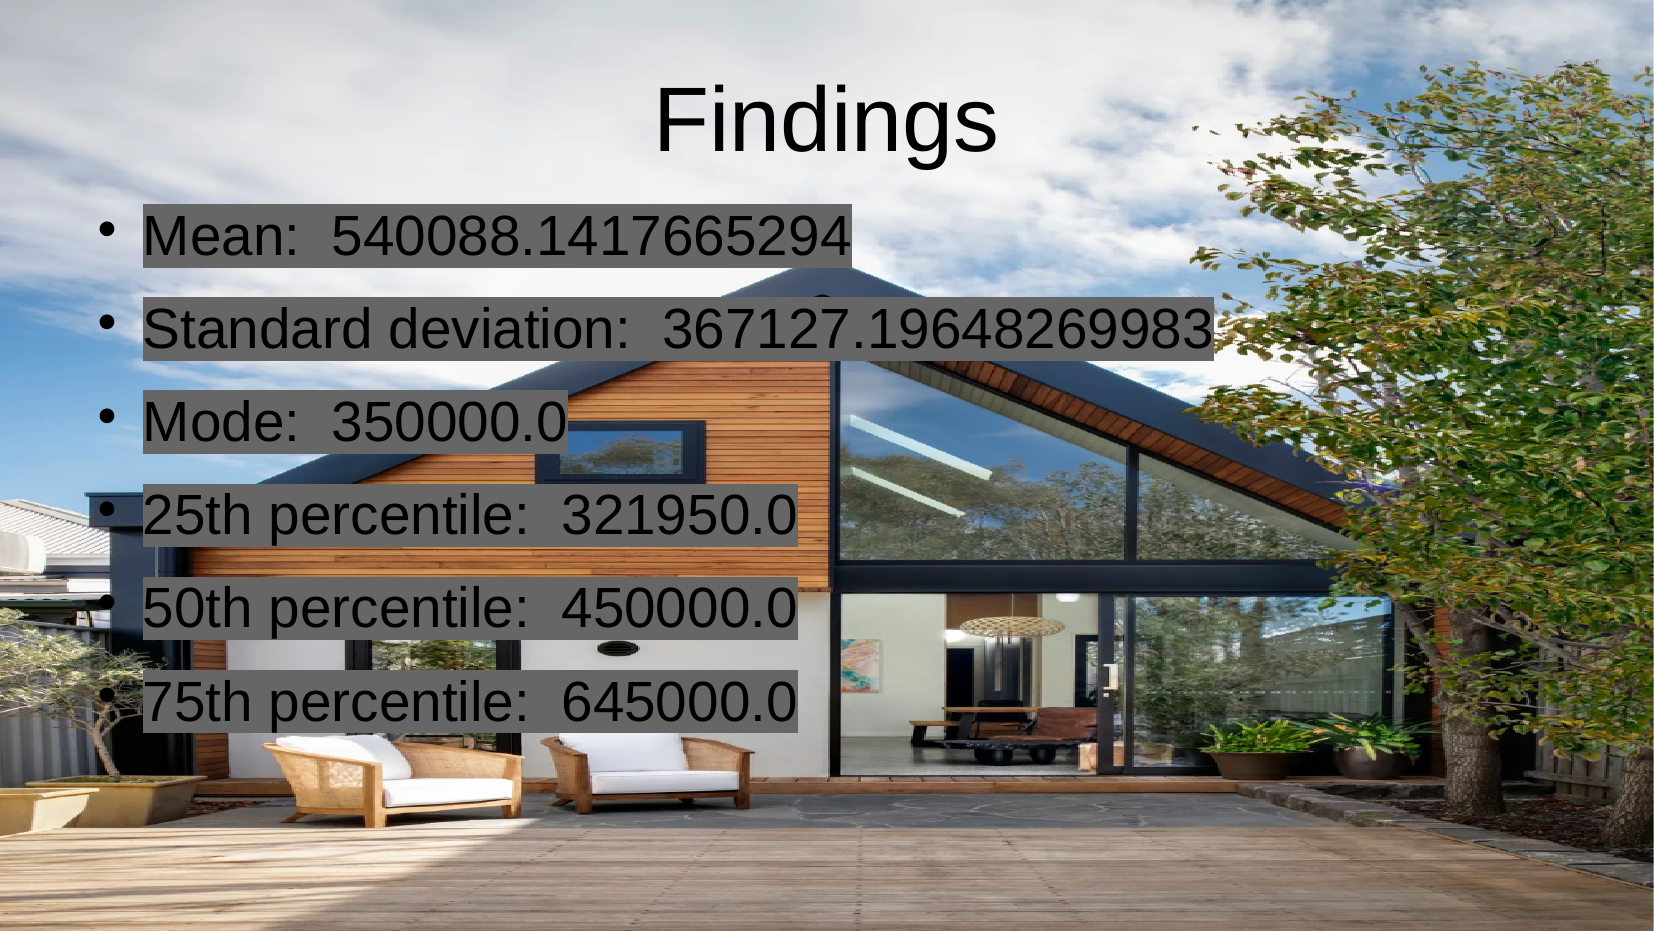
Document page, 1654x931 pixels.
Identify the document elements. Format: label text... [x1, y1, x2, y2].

title Findings [82, 37, 1571, 193]
list Mean: 540088.1417665294 Standard deviation: 367127.19648269983 Mode: 350000.0 25th percentile: 321950.0 50th percentile: 450000.0 75th percentile: 645000.0 [82, 198, 1571, 739]
picture [0, 0, 1654, 931]
